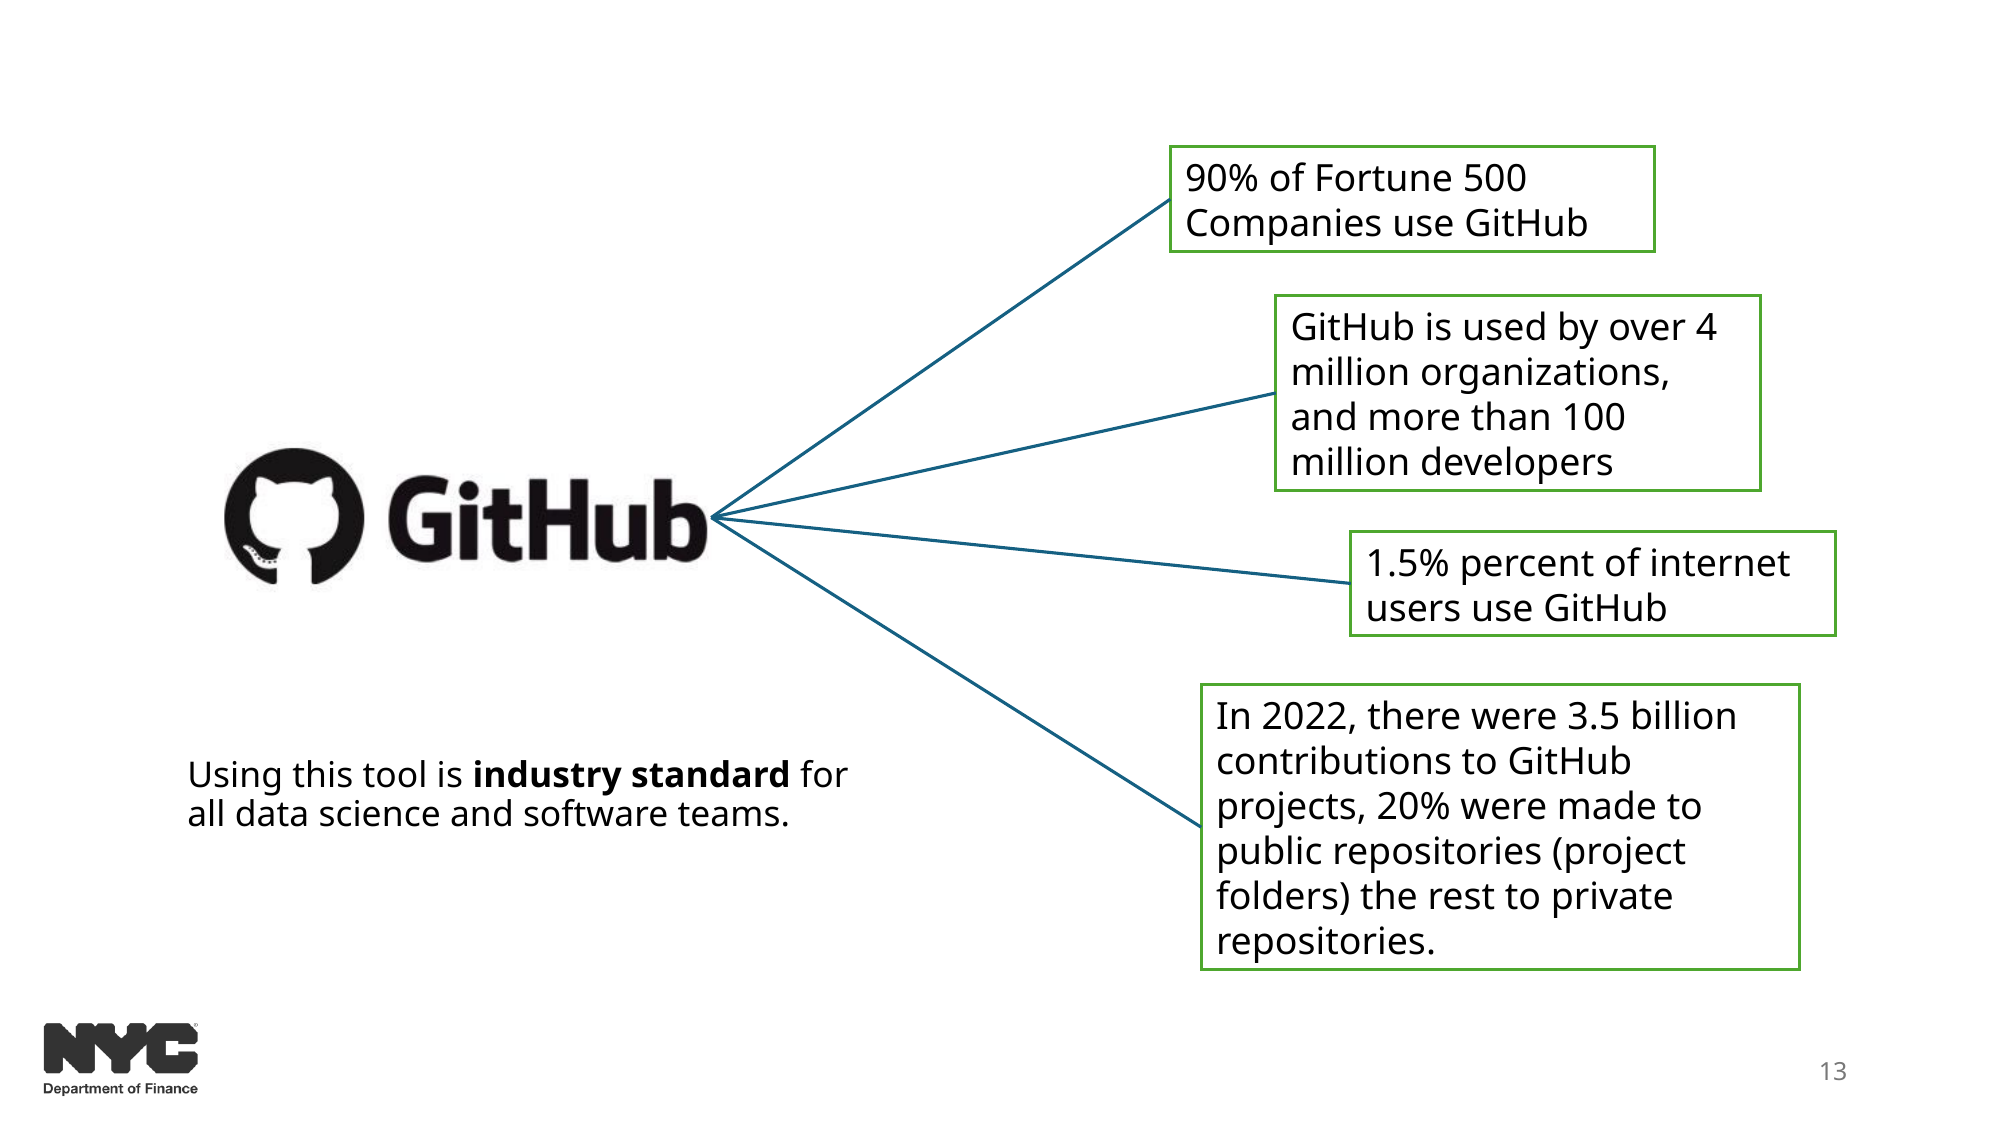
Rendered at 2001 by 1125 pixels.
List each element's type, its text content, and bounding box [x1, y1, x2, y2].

text_box In 2022, there were 3.5 billion contributions to GitHub projects, 20% were made to public repositories (project folders) the rest to private repositories. [1200, 683, 1801, 971]
text_box 1.5% percent of internet users use GitHub [1349, 530, 1837, 637]
text_box GitHub is used by over 4 million organizations, and more than 100 million developers [1274, 294, 1762, 492]
text_box 90% of Fortune 500 Companies use GitHub [1169, 145, 1656, 253]
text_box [710, 393, 1277, 519]
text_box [710, 585, 1202, 807]
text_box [710, 517, 1352, 585]
text_box Using this tool is industry standard for all data science and software teams. [172, 749, 902, 863]
slide_number 13 [1412, 1042, 1863, 1103]
picture [28, 1000, 222, 1114]
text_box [710, 199, 1171, 393]
picture [220, 438, 710, 597]
